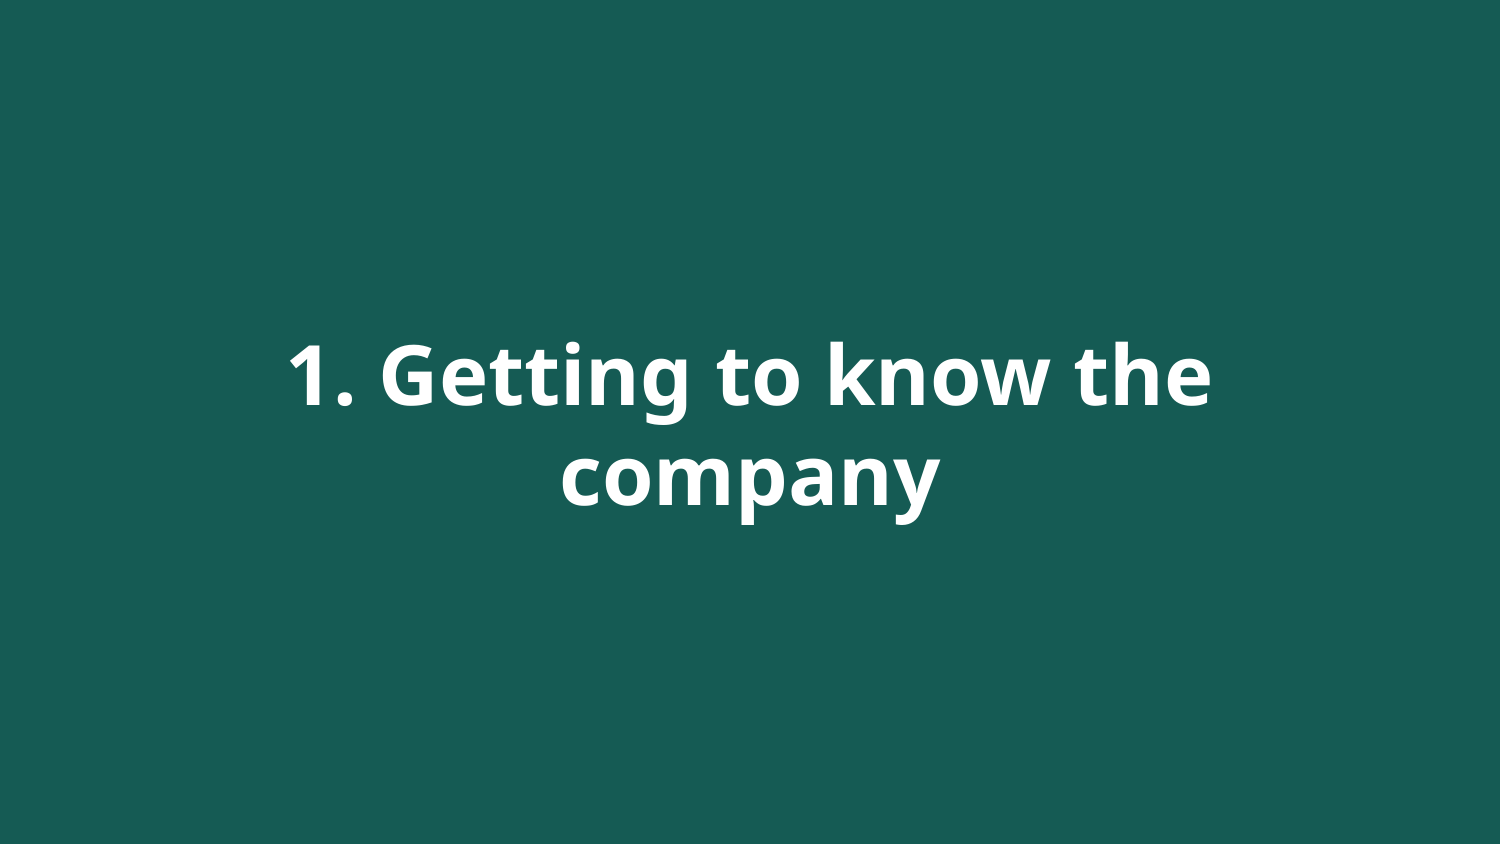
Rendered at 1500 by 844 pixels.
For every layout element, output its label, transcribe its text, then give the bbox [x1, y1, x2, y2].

text_box 1. Getting to know the company [123, 253, 1377, 591]
